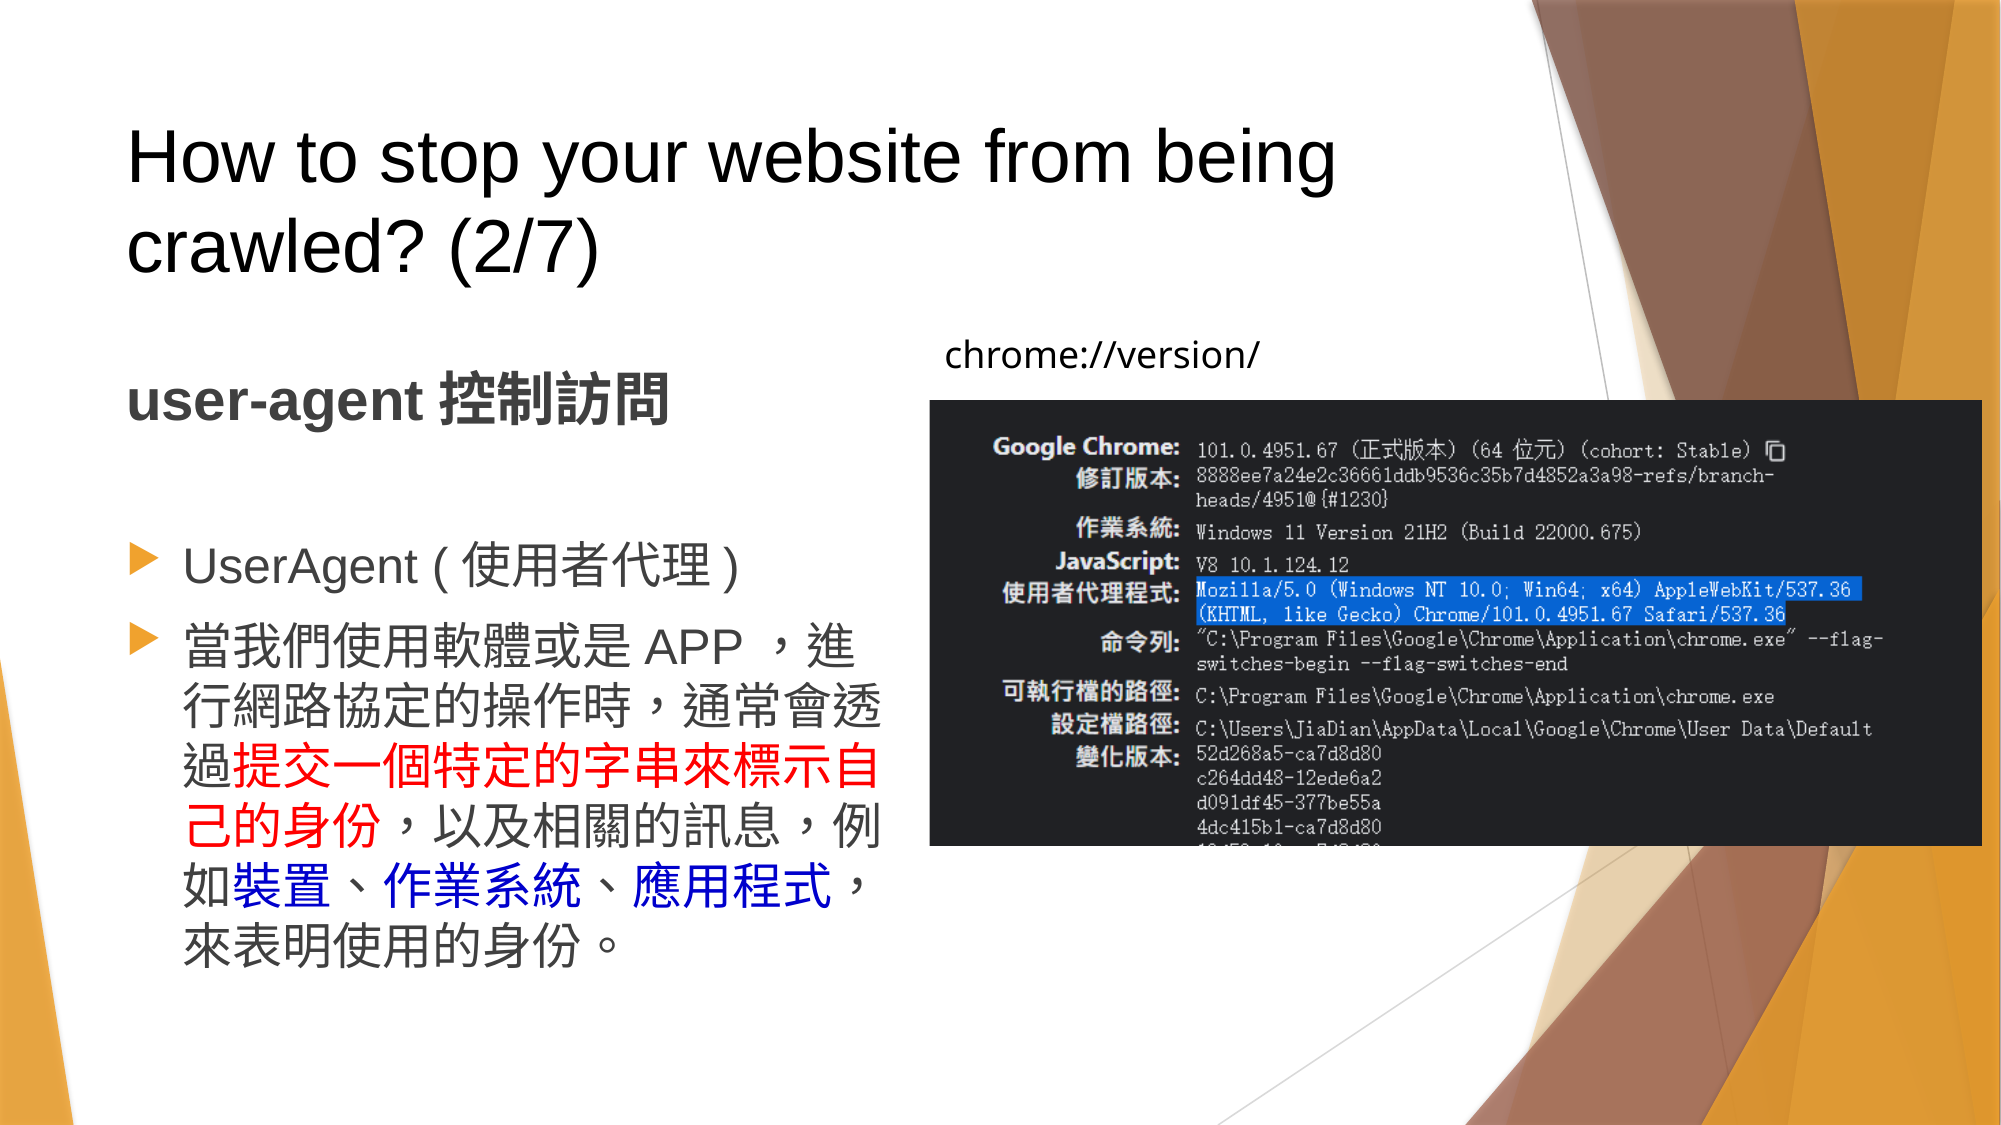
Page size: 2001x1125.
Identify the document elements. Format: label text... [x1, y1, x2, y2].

list user-agent控制訪問 UserAgent (使用者代理) 當我們使用軟體或是APP，進行網路協定的操作時，通常會透過提交一個特定的字串來標示自己的身份，以及相關的訊息，例如裝置、作業系統、應用程式，來表明使用的身份。 [111, 354, 910, 992]
picture [928, 400, 1983, 847]
title How to stop your website from being crawled? (2/7) [111, 99, 1522, 317]
text_box chrome://version/ [929, 324, 1931, 384]
